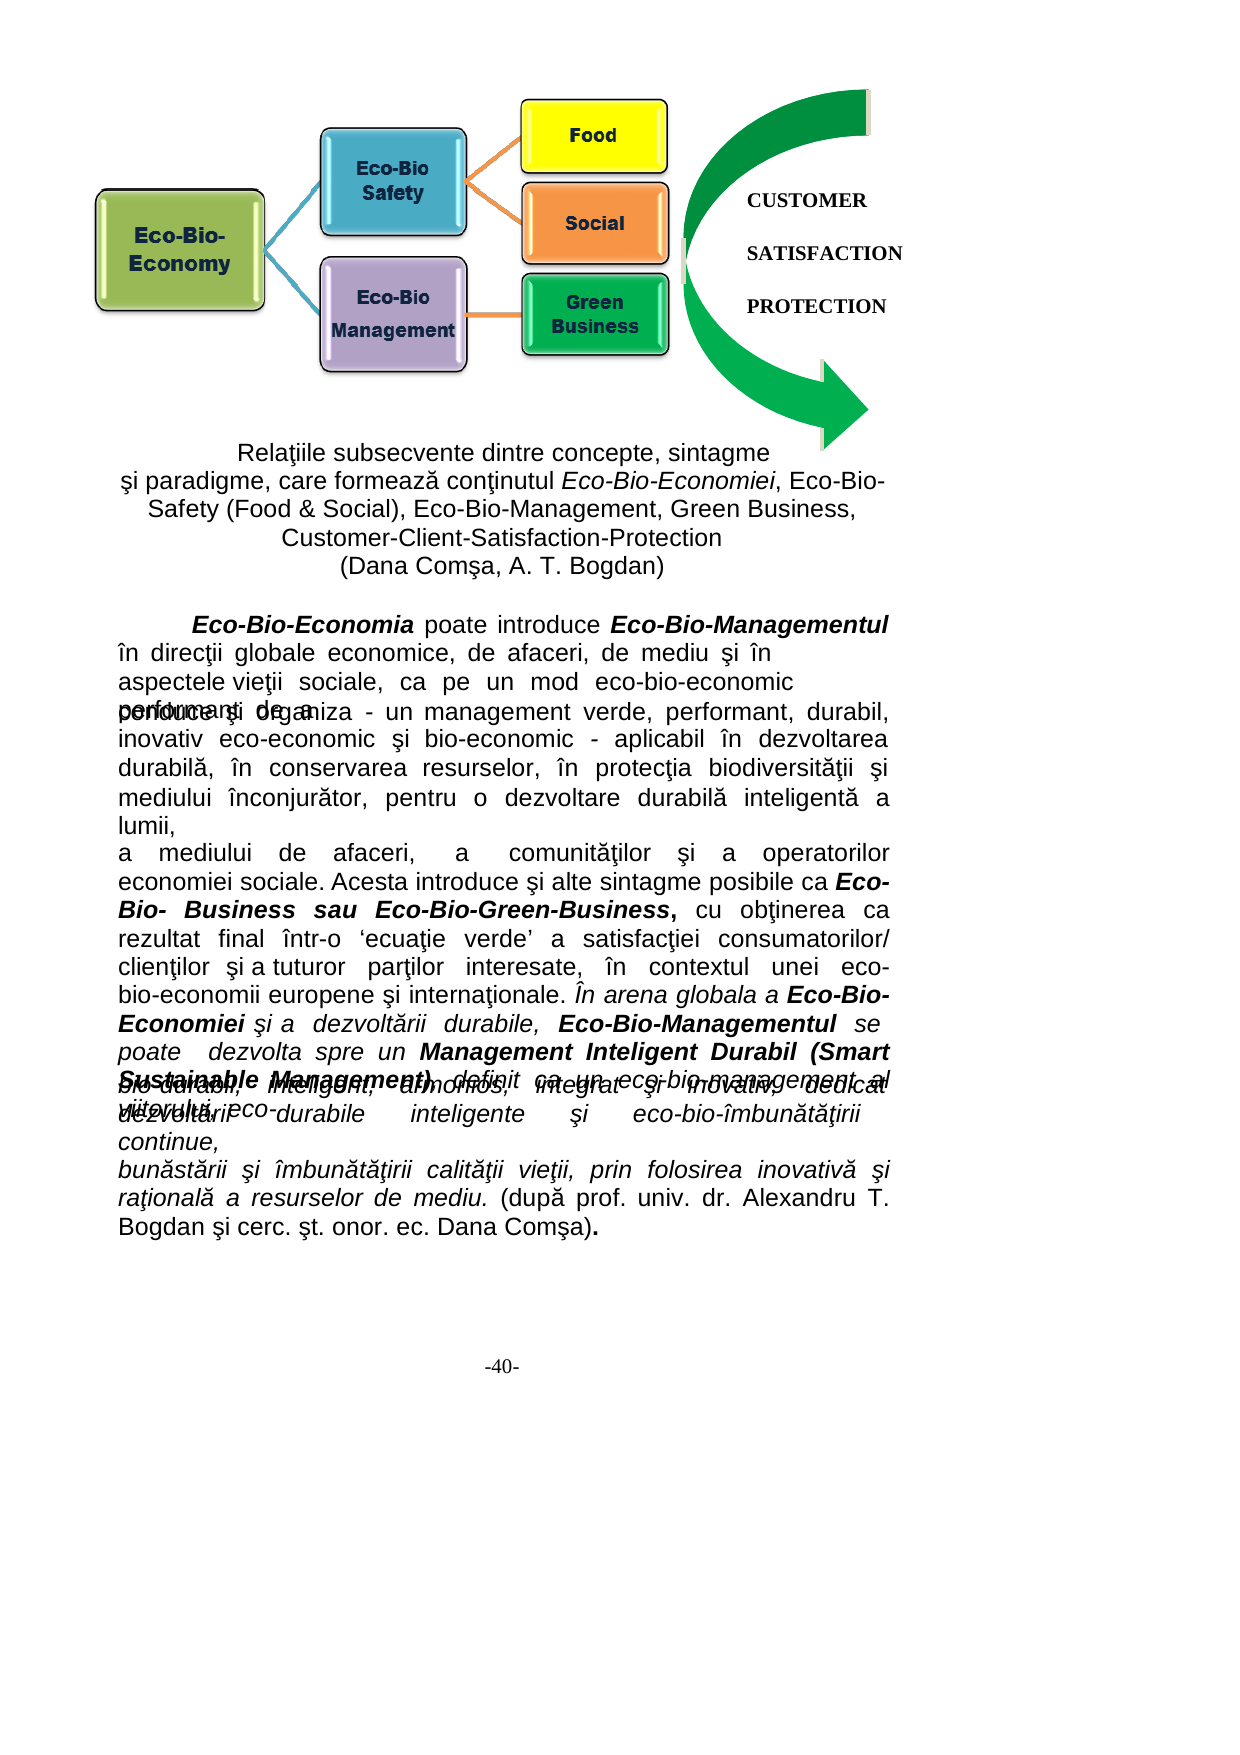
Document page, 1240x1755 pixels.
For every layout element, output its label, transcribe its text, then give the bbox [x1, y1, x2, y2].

text_box PROTECTION [744, 294, 892, 320]
text_box bio-durabil, [116, 1071, 248, 1099]
text_box management verde, performant, durabil, bio-economic - aplicabil în dezvoltarea resurselor, în protecţia biodiversităţii şi [420, 697, 893, 785]
text_box [89, 96, 673, 381]
text_box Relaţiile subsecvente dintre concepte, sintagme [235, 438, 773, 467]
text_box [683, 258, 869, 451]
text_box [683, 89, 868, 261]
text_box armonios, integrat [397, 1071, 625, 1099]
text_box şi [641, 1071, 668, 1099]
text_box dedicat [802, 1071, 892, 1101]
text_box inovativ, [685, 1071, 786, 1099]
text_box dezvoltării durabile inteligente şi eco-bio-îmbunătăţirii continue, bunăstării şi îmbunătăţirii calităţii vieţii, prin folosirea inovativă şi raţională a resurselor de mediu. (după prof. univ. dr. Alexandru T. Bogdan şi cerc. şt. onor. ec. Dana Comşa). [115, 1099, 891, 1216]
text_box mediului înconjurător, pentru o dezvoltare durabilă inteligentă a lumii, a mediului de afaceri, a comunităţilor şi a operatorilor economiei sociale. Acesta introduce şi alte sintagme posibile ca Eco-Bio- Business sau Eco-Bio-Green-Business, cu obţinerea ca rezultat final într-o ‘ecuaţie verde’ a satisfacţiei consumatorilor/ clienţilor şi a tuturor parţilor interesate, în contextul unei eco-bio-economii europene şi internaţionale. În arena globala a Eco-Bio-Economiei şi a dezvoltării durabile, Eco-Bio-Managementul se poate dezvolta spre un Management Inteligent Durabil (Smart Sustainable Management), definit ca un eco-bio-management al viitorului, eco- [115, 783, 891, 1072]
text_box SATISFACTION [744, 241, 908, 267]
text_box şi paradigme, care formează conţinutul Eco-Bio-Economiei, Eco-Bio- Safety (Food & Social), Eco-Bio-Management, Green Business, Customer-Client-Satisfaction-Protection (Dana Comşa, A. T. Bogdan) [119, 467, 886, 584]
text_box CUSTOMER [744, 188, 873, 214]
text_box inteligent, [265, 1071, 381, 1099]
text_box conduce şi organiza - un inovativ eco-economic şi durabilă, în conservarea [115, 697, 418, 783]
text_box -40- [482, 1354, 525, 1380]
text_box Eco-Bio-Economia poate introduce Eco-Bio-Managementul în direcţii globale economice, de afaceri, de mediu şi în aspectele vieţii sociale, ca pe un mod eco-bio-economic performant de a [115, 611, 892, 699]
